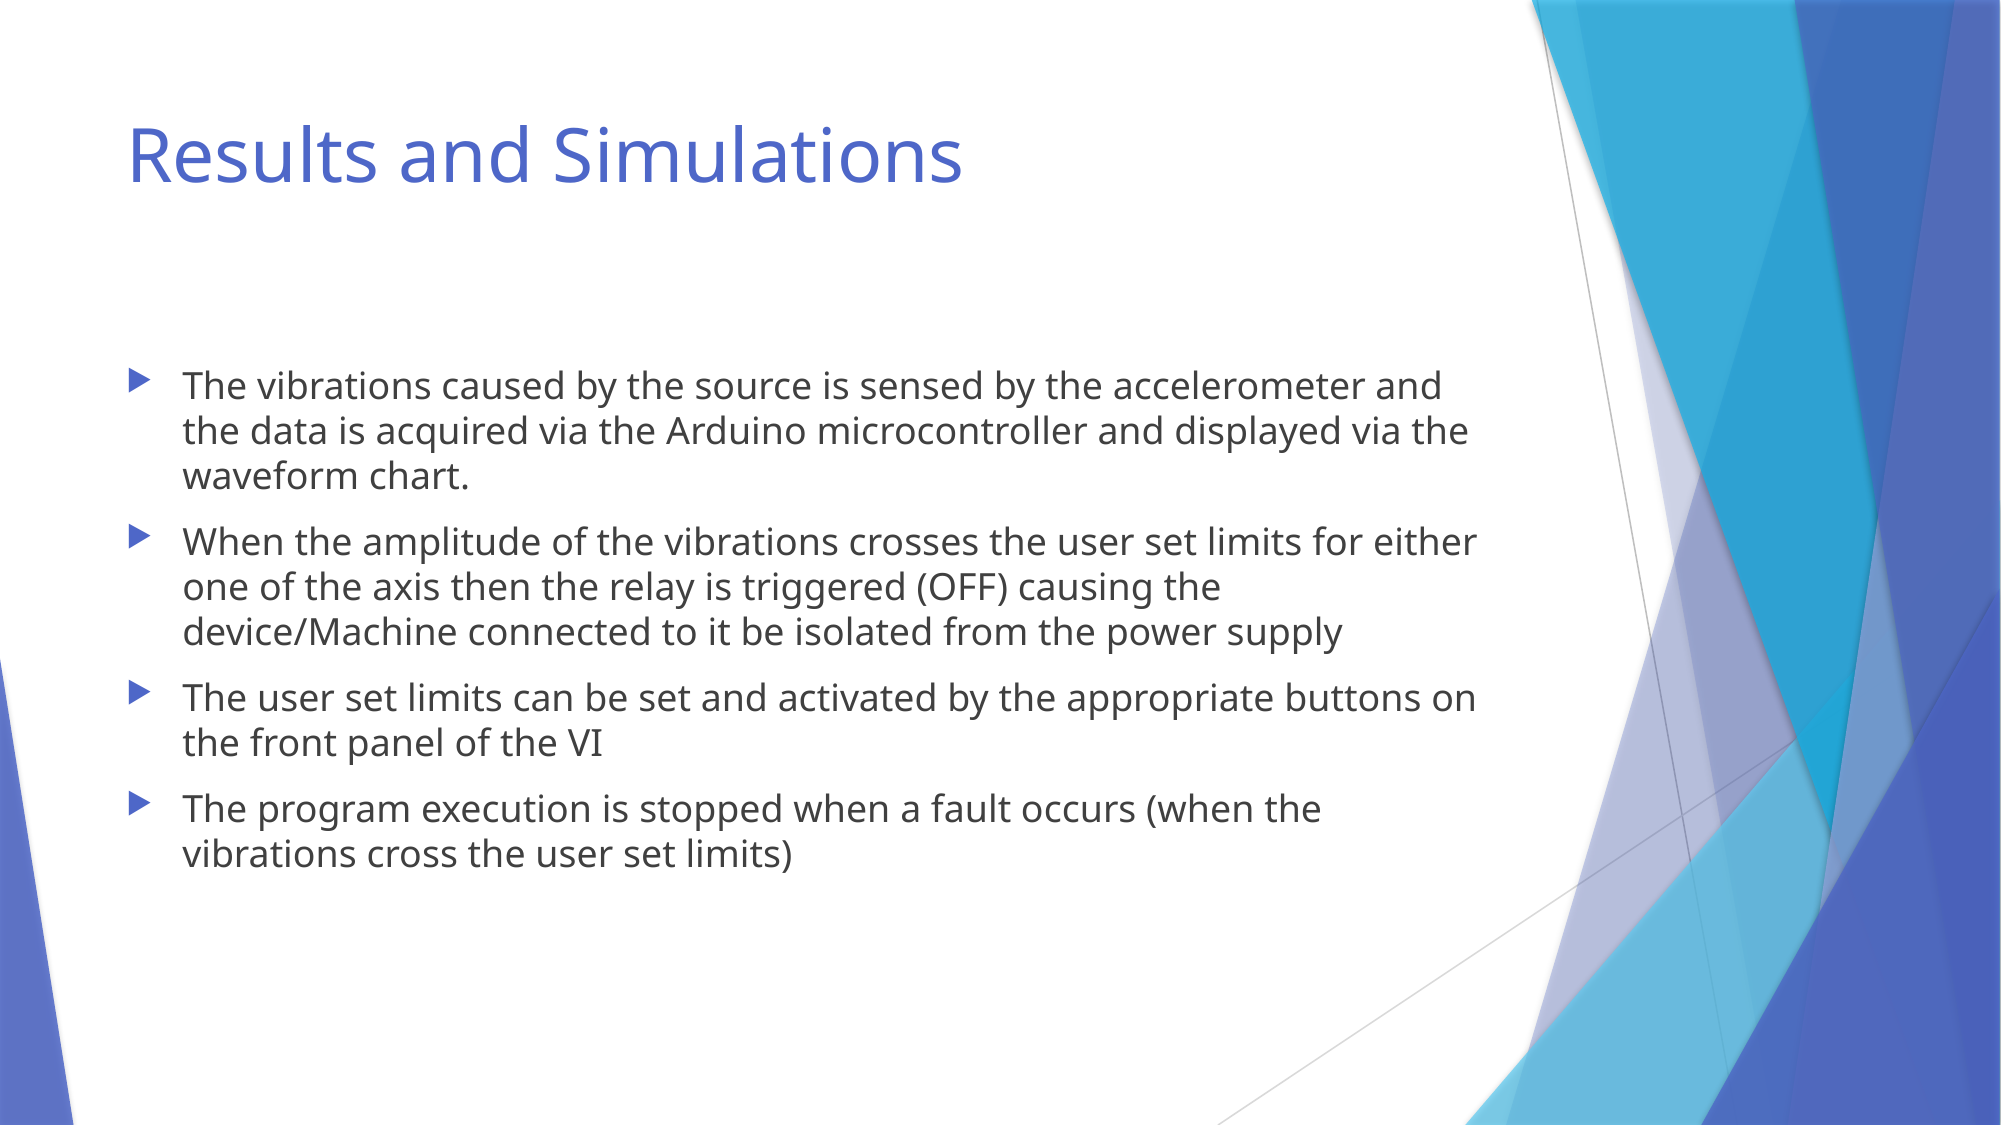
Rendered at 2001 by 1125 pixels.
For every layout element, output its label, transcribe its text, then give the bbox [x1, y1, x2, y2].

list The vibrations caused by the source is sensed by the accelerometer and the data is acquired via the Arduino microcontroller and displayed via the waveform chart. When the amplitude of the vibrations crosses the user set limits for either one of the axis then the relay is triggered (OFF) causing the device/Machine connected to it be isolated from the power supply The user set limits can be set and activated by the appropriate buttons on the front panel of the VI The program execution is stopped when a fault occurs (when the vibrations cross the user set limits) [111, 354, 1522, 992]
title Results and Simulations [111, 99, 1522, 317]
